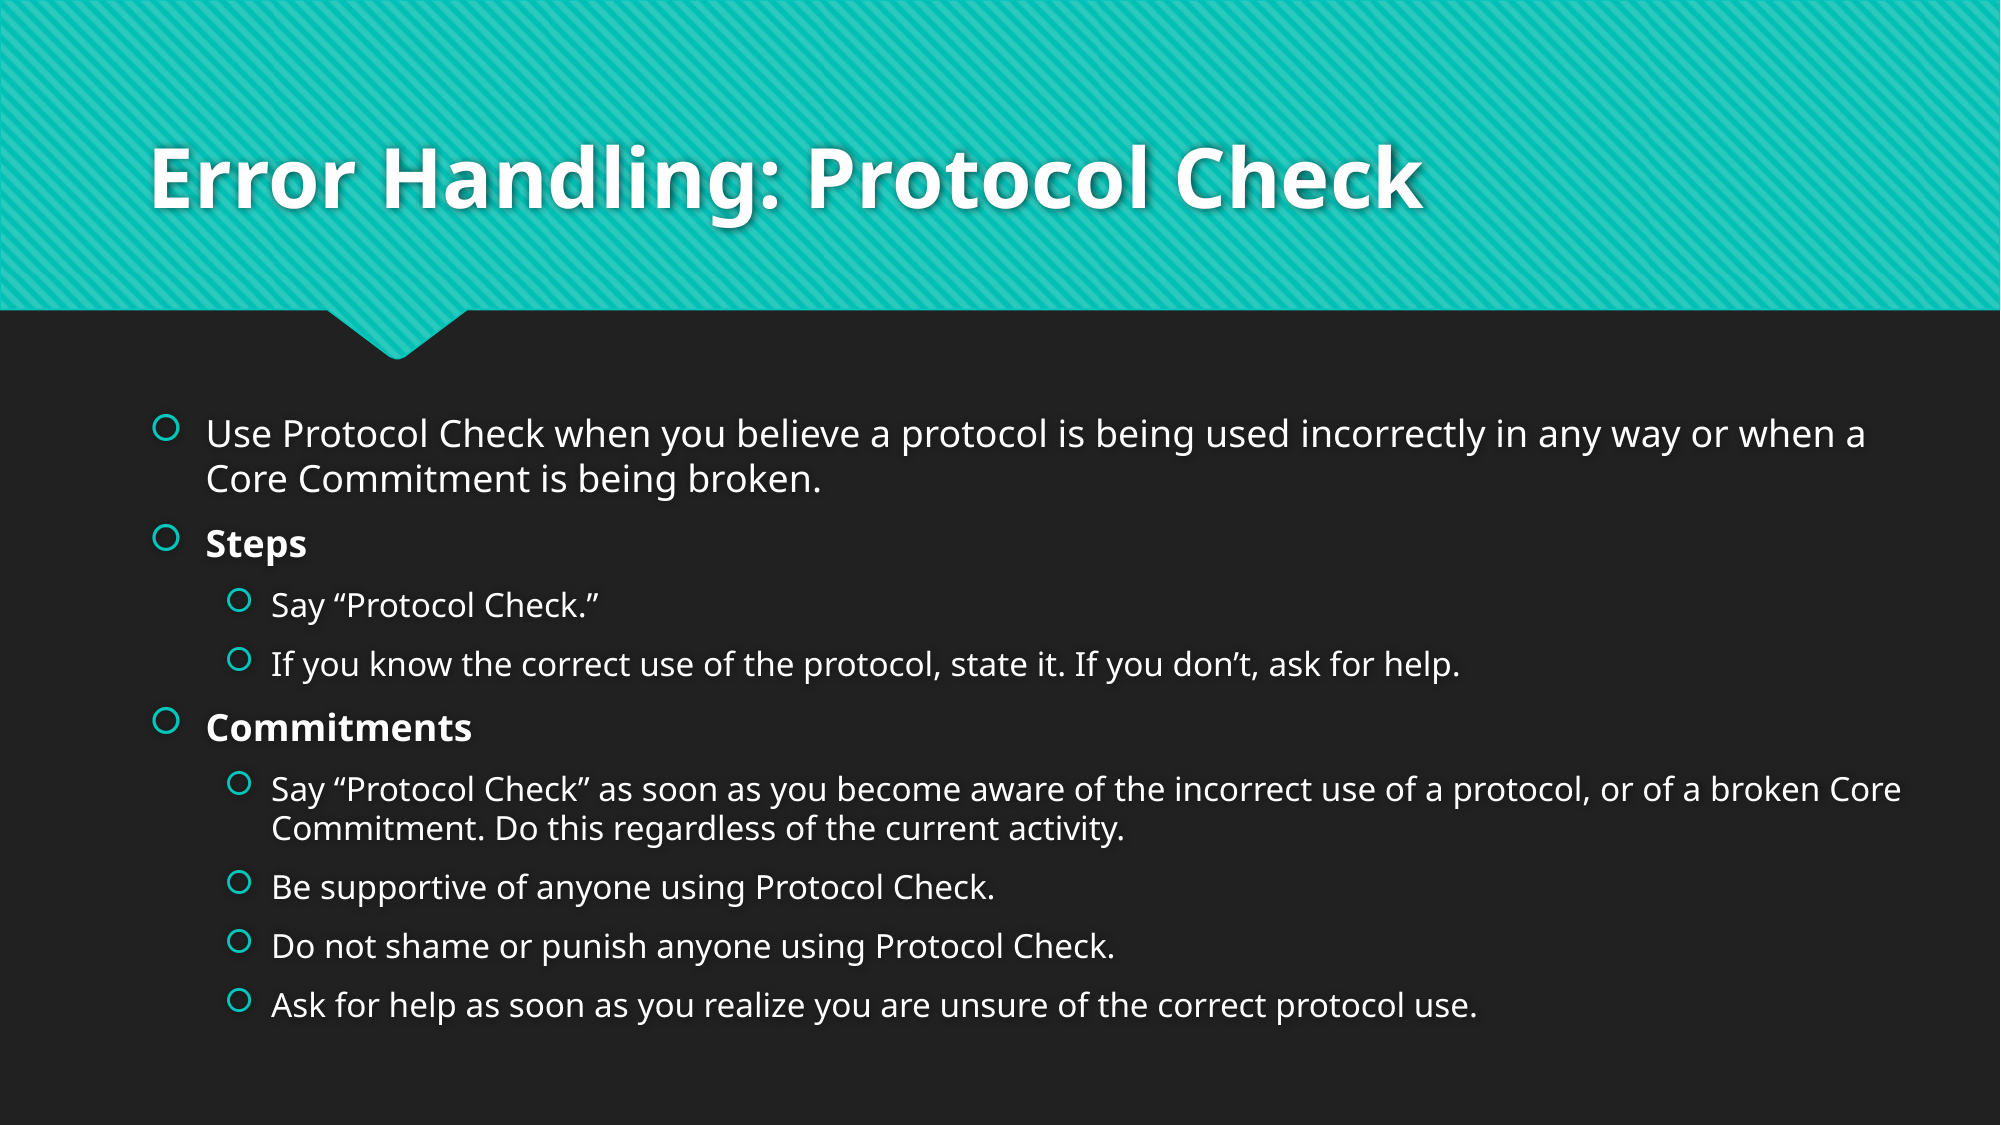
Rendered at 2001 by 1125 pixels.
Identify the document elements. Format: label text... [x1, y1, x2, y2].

title Error Handling: Protocol Check [132, 73, 1970, 233]
list Use Protocol Check when you believe a protocol is being used incorrectly in any way or when a Core Commitment is being broken. Steps Say “Protocol Check.” If you know the correct use of the protocol, state it. If you don’t, ask for help. Commitments Say “Protocol Check” as soon as you become aware of the incorrect use of a protocol, or of a broken Core Commitment. Do this regardless of the current activity. Be supportive of anyone using Protocol Check. Do not shame or punish anyone using Protocol Check. Ask for help as soon as you realize you are unsure of the correct protocol use. [134, 364, 1926, 1071]
